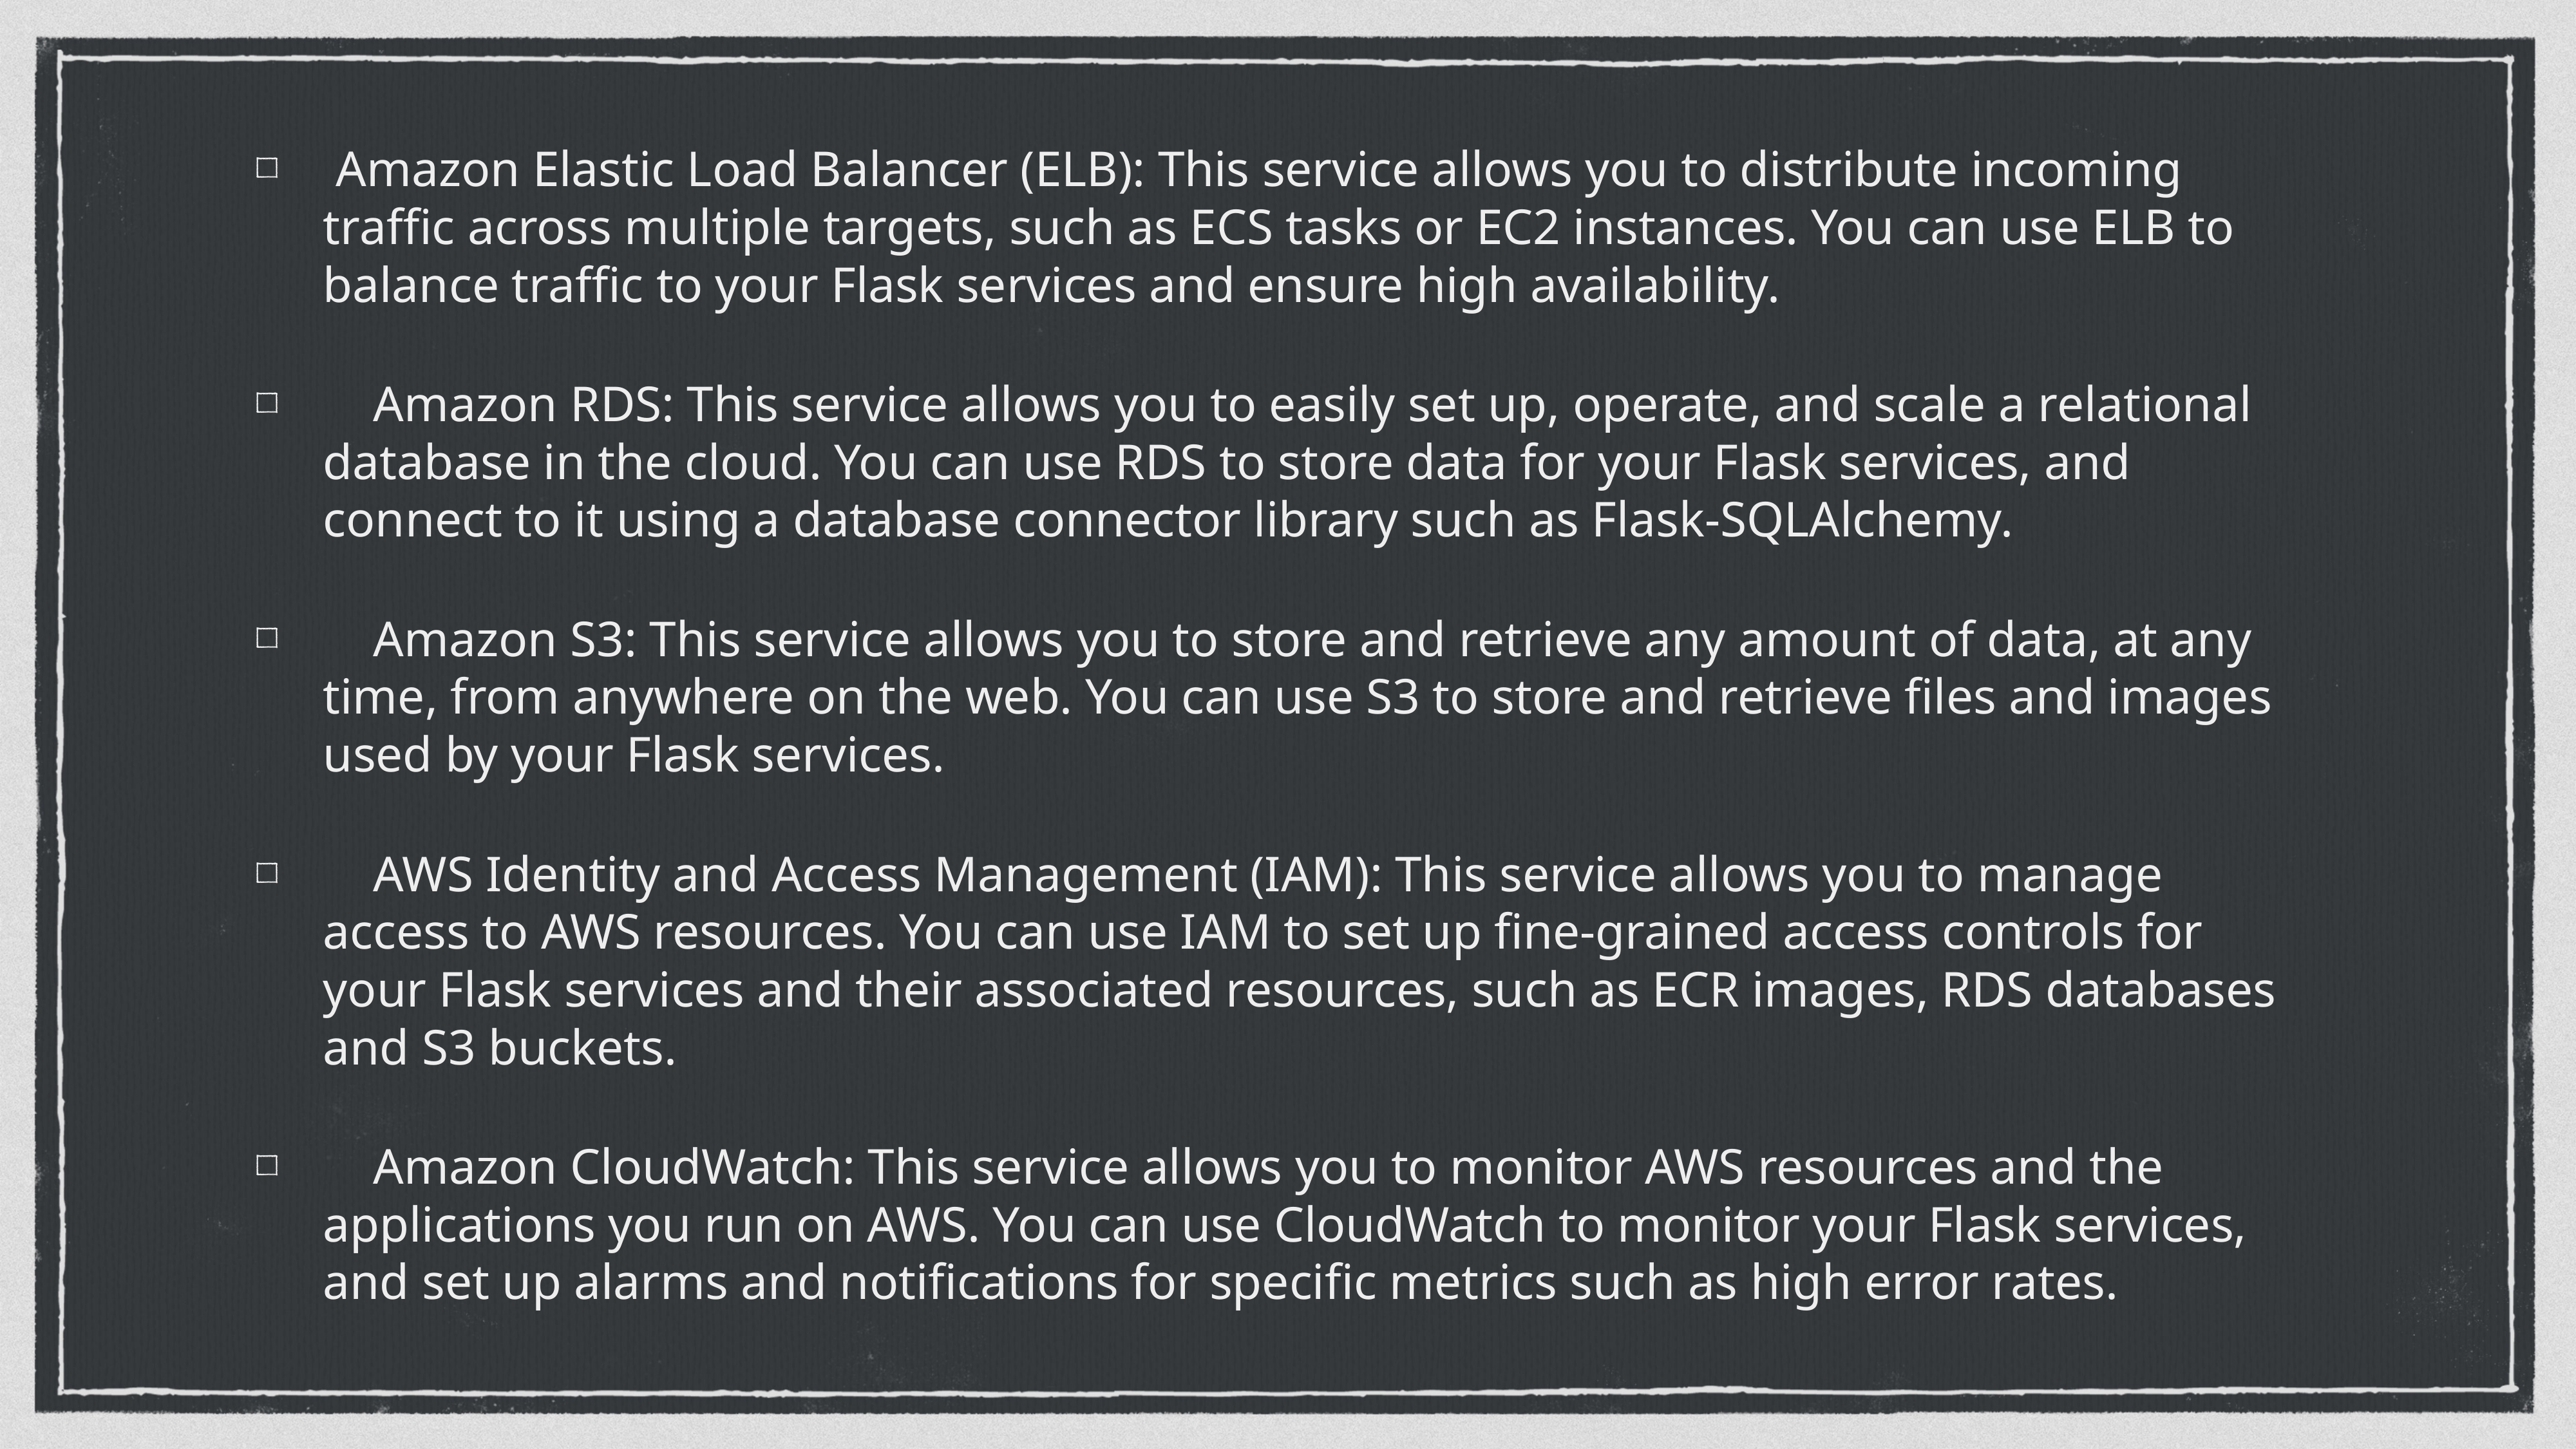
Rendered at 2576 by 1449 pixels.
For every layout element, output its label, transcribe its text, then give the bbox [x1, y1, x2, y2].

picture [0, 0, 2576, 1449]
list Amazon Elastic Load Balancer (ELB): This service allows you to distribute incoming traffic across multiple targets, such as ECS tasks or EC2 instances. You can use ELB to balance traffic to your Flask services and ensure high availability. Amazon RDS: This service allows you to easily set up, operate, and scale a relational database in the cloud. You can use RDS to store data for your Flask services, and connect to it using a database connector library such as Flask-SQLAlchemy. Amazon S3: This service allows you to store and retrieve any amount of data, at any time, from anywhere on the web. You can use S3 to store and retrieve files and images used by your Flask services. AWS Identity and Access Management (IAM): This service allows you to manage access to AWS resources. You can use IAM to set up fine-grained access controls for your Flask services and their associated resources, such as ECR images, RDS databases and S3 buckets. Amazon CloudWatch: This service allows you to monitor AWS resources and the applications you run on AWS. You can use CloudWatch to monitor your Flask services, and set up alarms and notifications for specific metrics such as high error rates. [251, 187, 2324, 1260]
